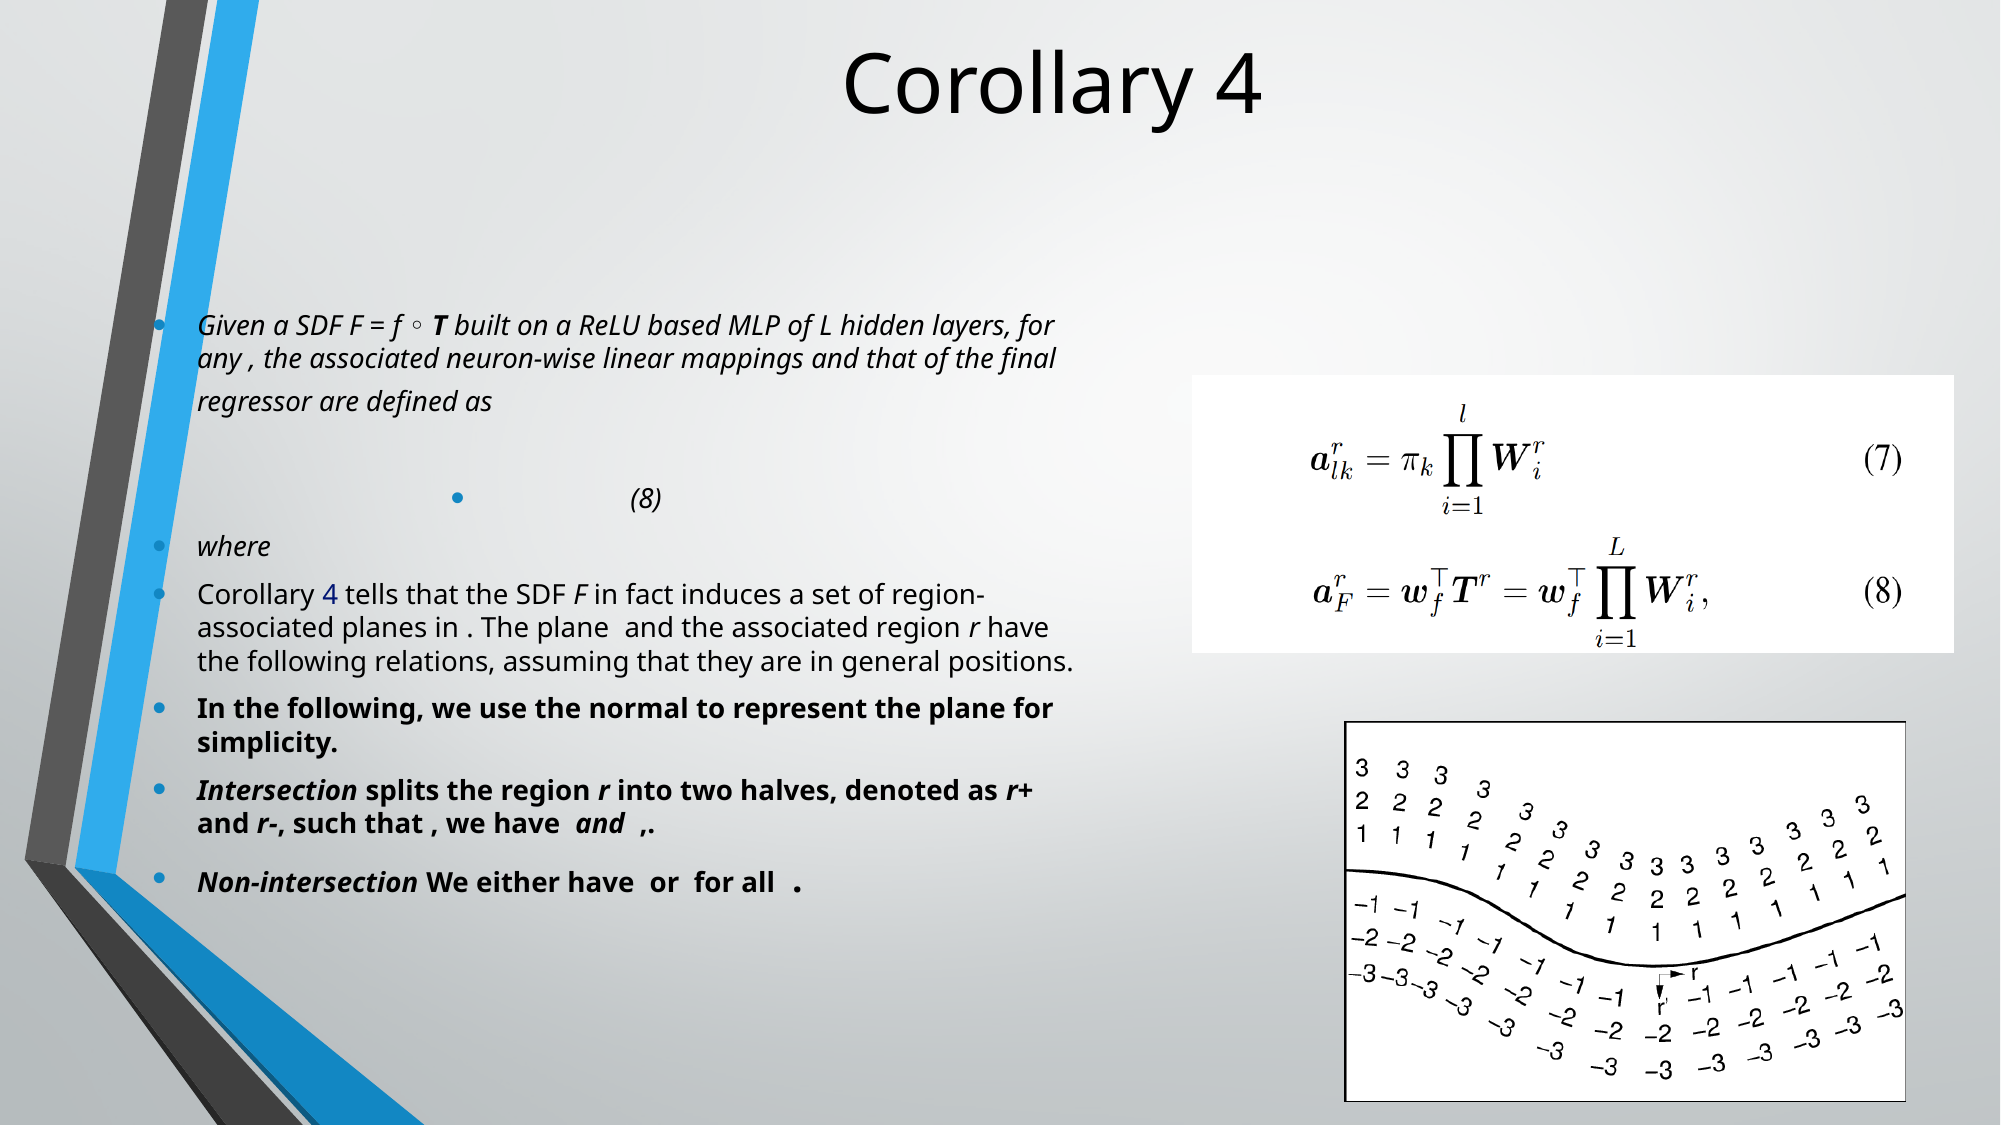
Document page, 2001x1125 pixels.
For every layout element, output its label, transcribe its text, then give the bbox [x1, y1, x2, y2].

picture [1192, 375, 1954, 653]
picture [1344, 721, 1906, 1103]
title Corollary 4 [230, 0, 1874, 160]
